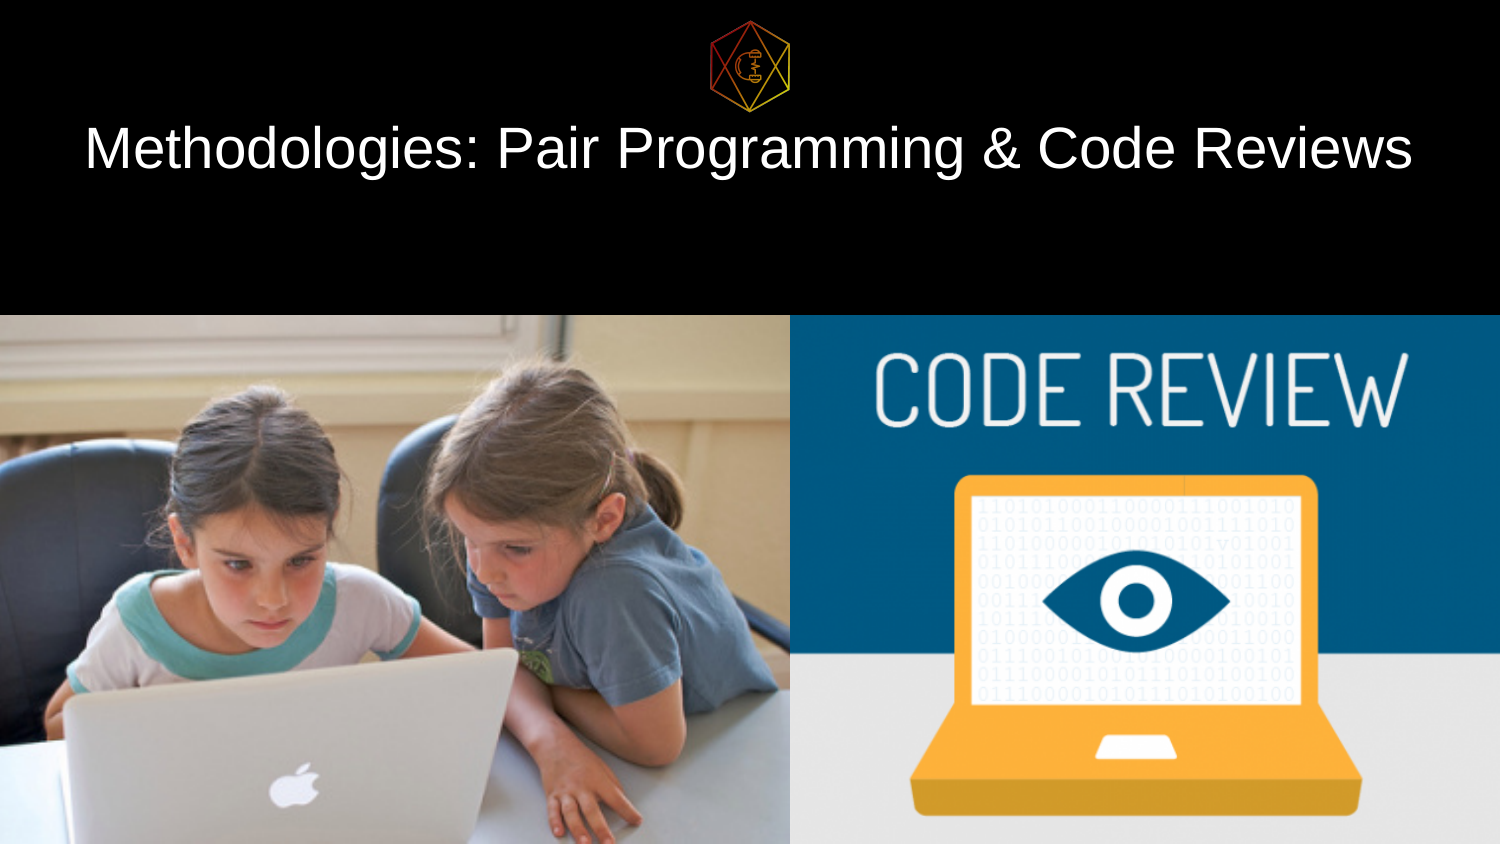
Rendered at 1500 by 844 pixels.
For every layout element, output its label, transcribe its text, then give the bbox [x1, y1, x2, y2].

picture [1335, 353, 1408, 427]
picture [0, 314, 1500, 844]
picture [1266, 353, 1273, 426]
picture [876, 353, 918, 427]
picture [708, 19, 791, 115]
picture [1288, 353, 1329, 426]
picture [983, 353, 1026, 426]
picture [1208, 353, 1258, 427]
picture [1162, 353, 1203, 426]
picture [928, 353, 970, 427]
title Methodologies: Pair Programming & Code Reviews [51, 95, 1449, 189]
picture [1039, 353, 1080, 426]
picture [1110, 353, 1152, 426]
